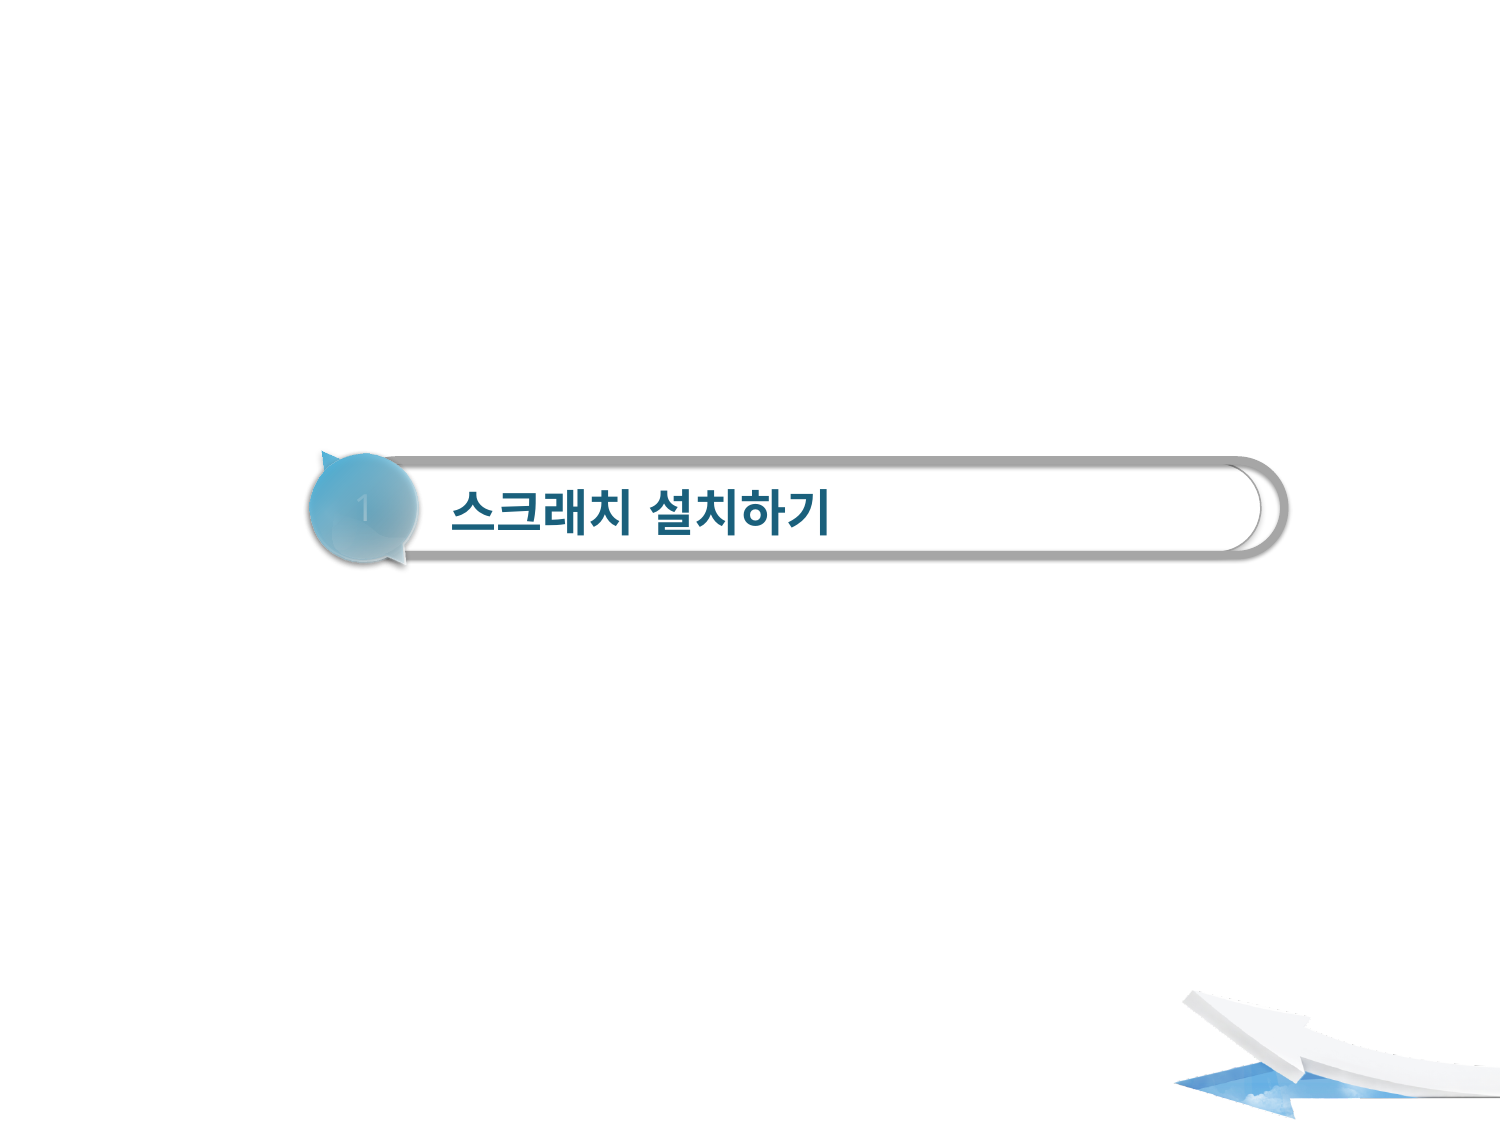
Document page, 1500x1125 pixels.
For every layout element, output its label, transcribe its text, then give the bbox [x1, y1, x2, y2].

picture [1171, 969, 1500, 1125]
text_box [424, 458, 1287, 558]
text_box 스크래치 설치하기 [435, 473, 848, 549]
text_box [309, 451, 420, 563]
